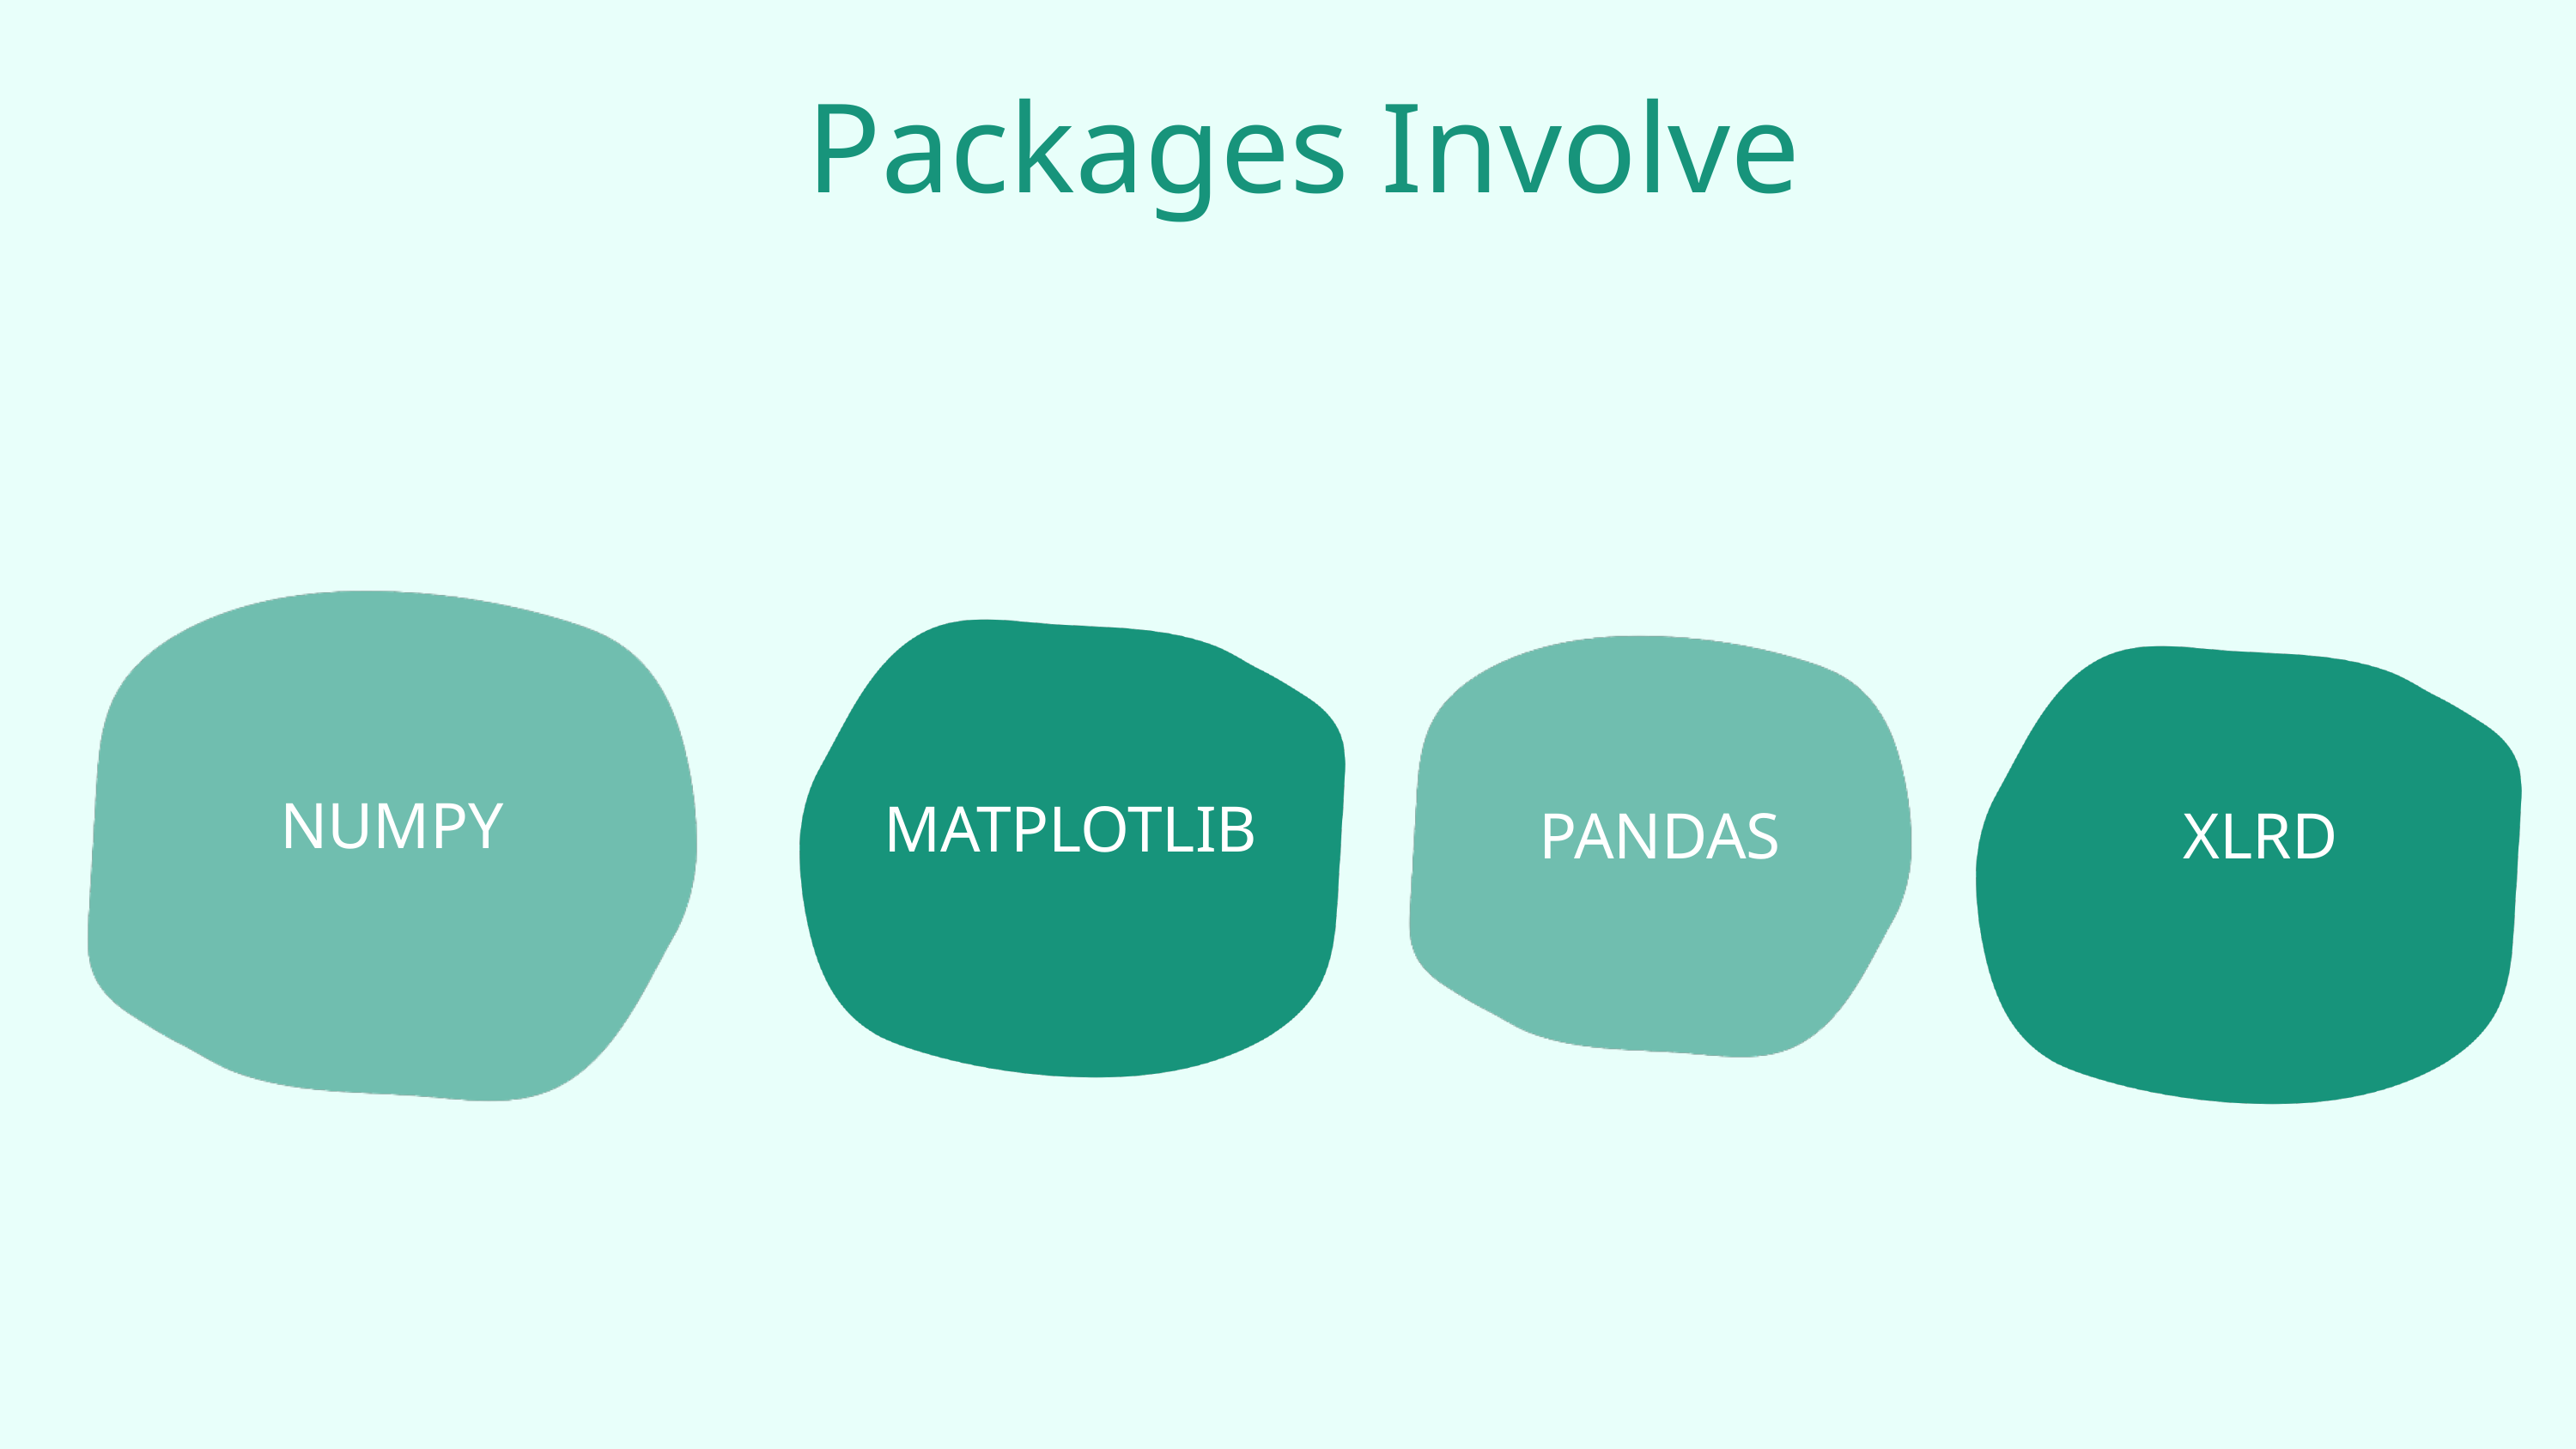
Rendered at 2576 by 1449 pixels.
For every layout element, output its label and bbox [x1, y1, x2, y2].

picture [792, 566, 1352, 1128]
text_box [1443, 797, 1878, 950]
picture [1441, 589, 1880, 1106]
picture [127, 534, 657, 1160]
picture [1968, 592, 2529, 1155]
text_box [185, 786, 598, 943]
text_box [853, 789, 1289, 943]
text_box [532, 63, 2044, 294]
text_box [2043, 797, 2478, 950]
